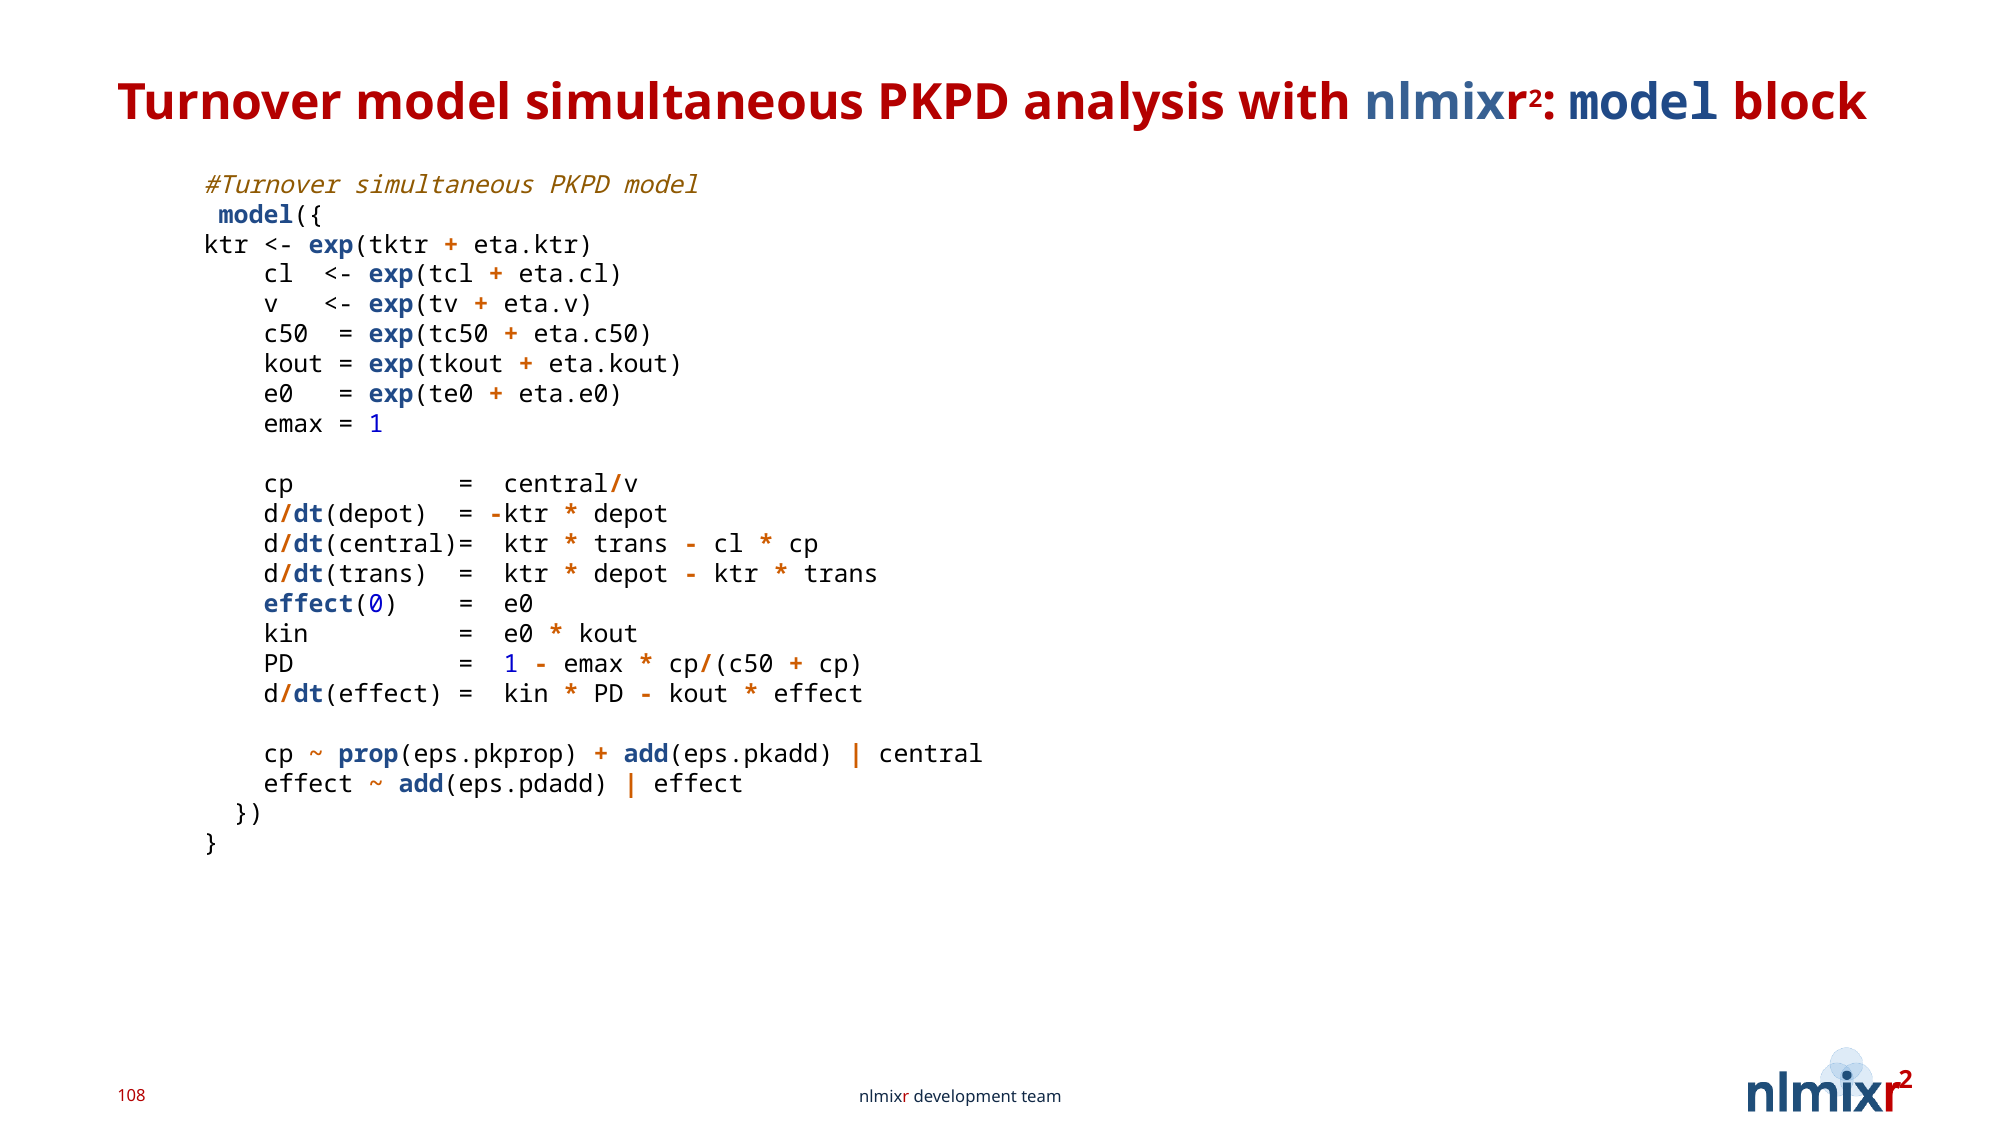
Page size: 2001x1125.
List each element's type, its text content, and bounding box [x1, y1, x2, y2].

slide_number 108 [102, 1076, 276, 1115]
footer nlmixr development team [354, 1076, 1567, 1115]
text_box #Turnover simultaneous PKPD model model({ ktr <- exp(tktr + eta.ktr) cl <- exp(tcl + eta.cl) v <- exp(tv + eta.v) c50 = exp(tc50 + eta.c50) kout = exp(tkout + eta.kout) e0 = exp(te0 + eta.e0) emax = 1 cp = central/v d/dt(depot) = -ktr * depot d/dt(central)= ktr * trans - cl * cp d/dt(trans) = ktr * depot - ktr * trans effect(0) = e0 kin = e0 * kout PD = 1 - emax * cp/(c50 + cp) d/dt(effect) = kin * PD - kout * effect cp ~ prop(eps.pkprop) + add(eps.pkadd) | central effect ~ add(eps.pdadd) | effect }) } [188, 160, 1560, 895]
title Turnover model simultaneous PKPD analysis with nlmixr2: model block [102, 18, 1898, 181]
picture [1738, 1036, 1910, 1123]
